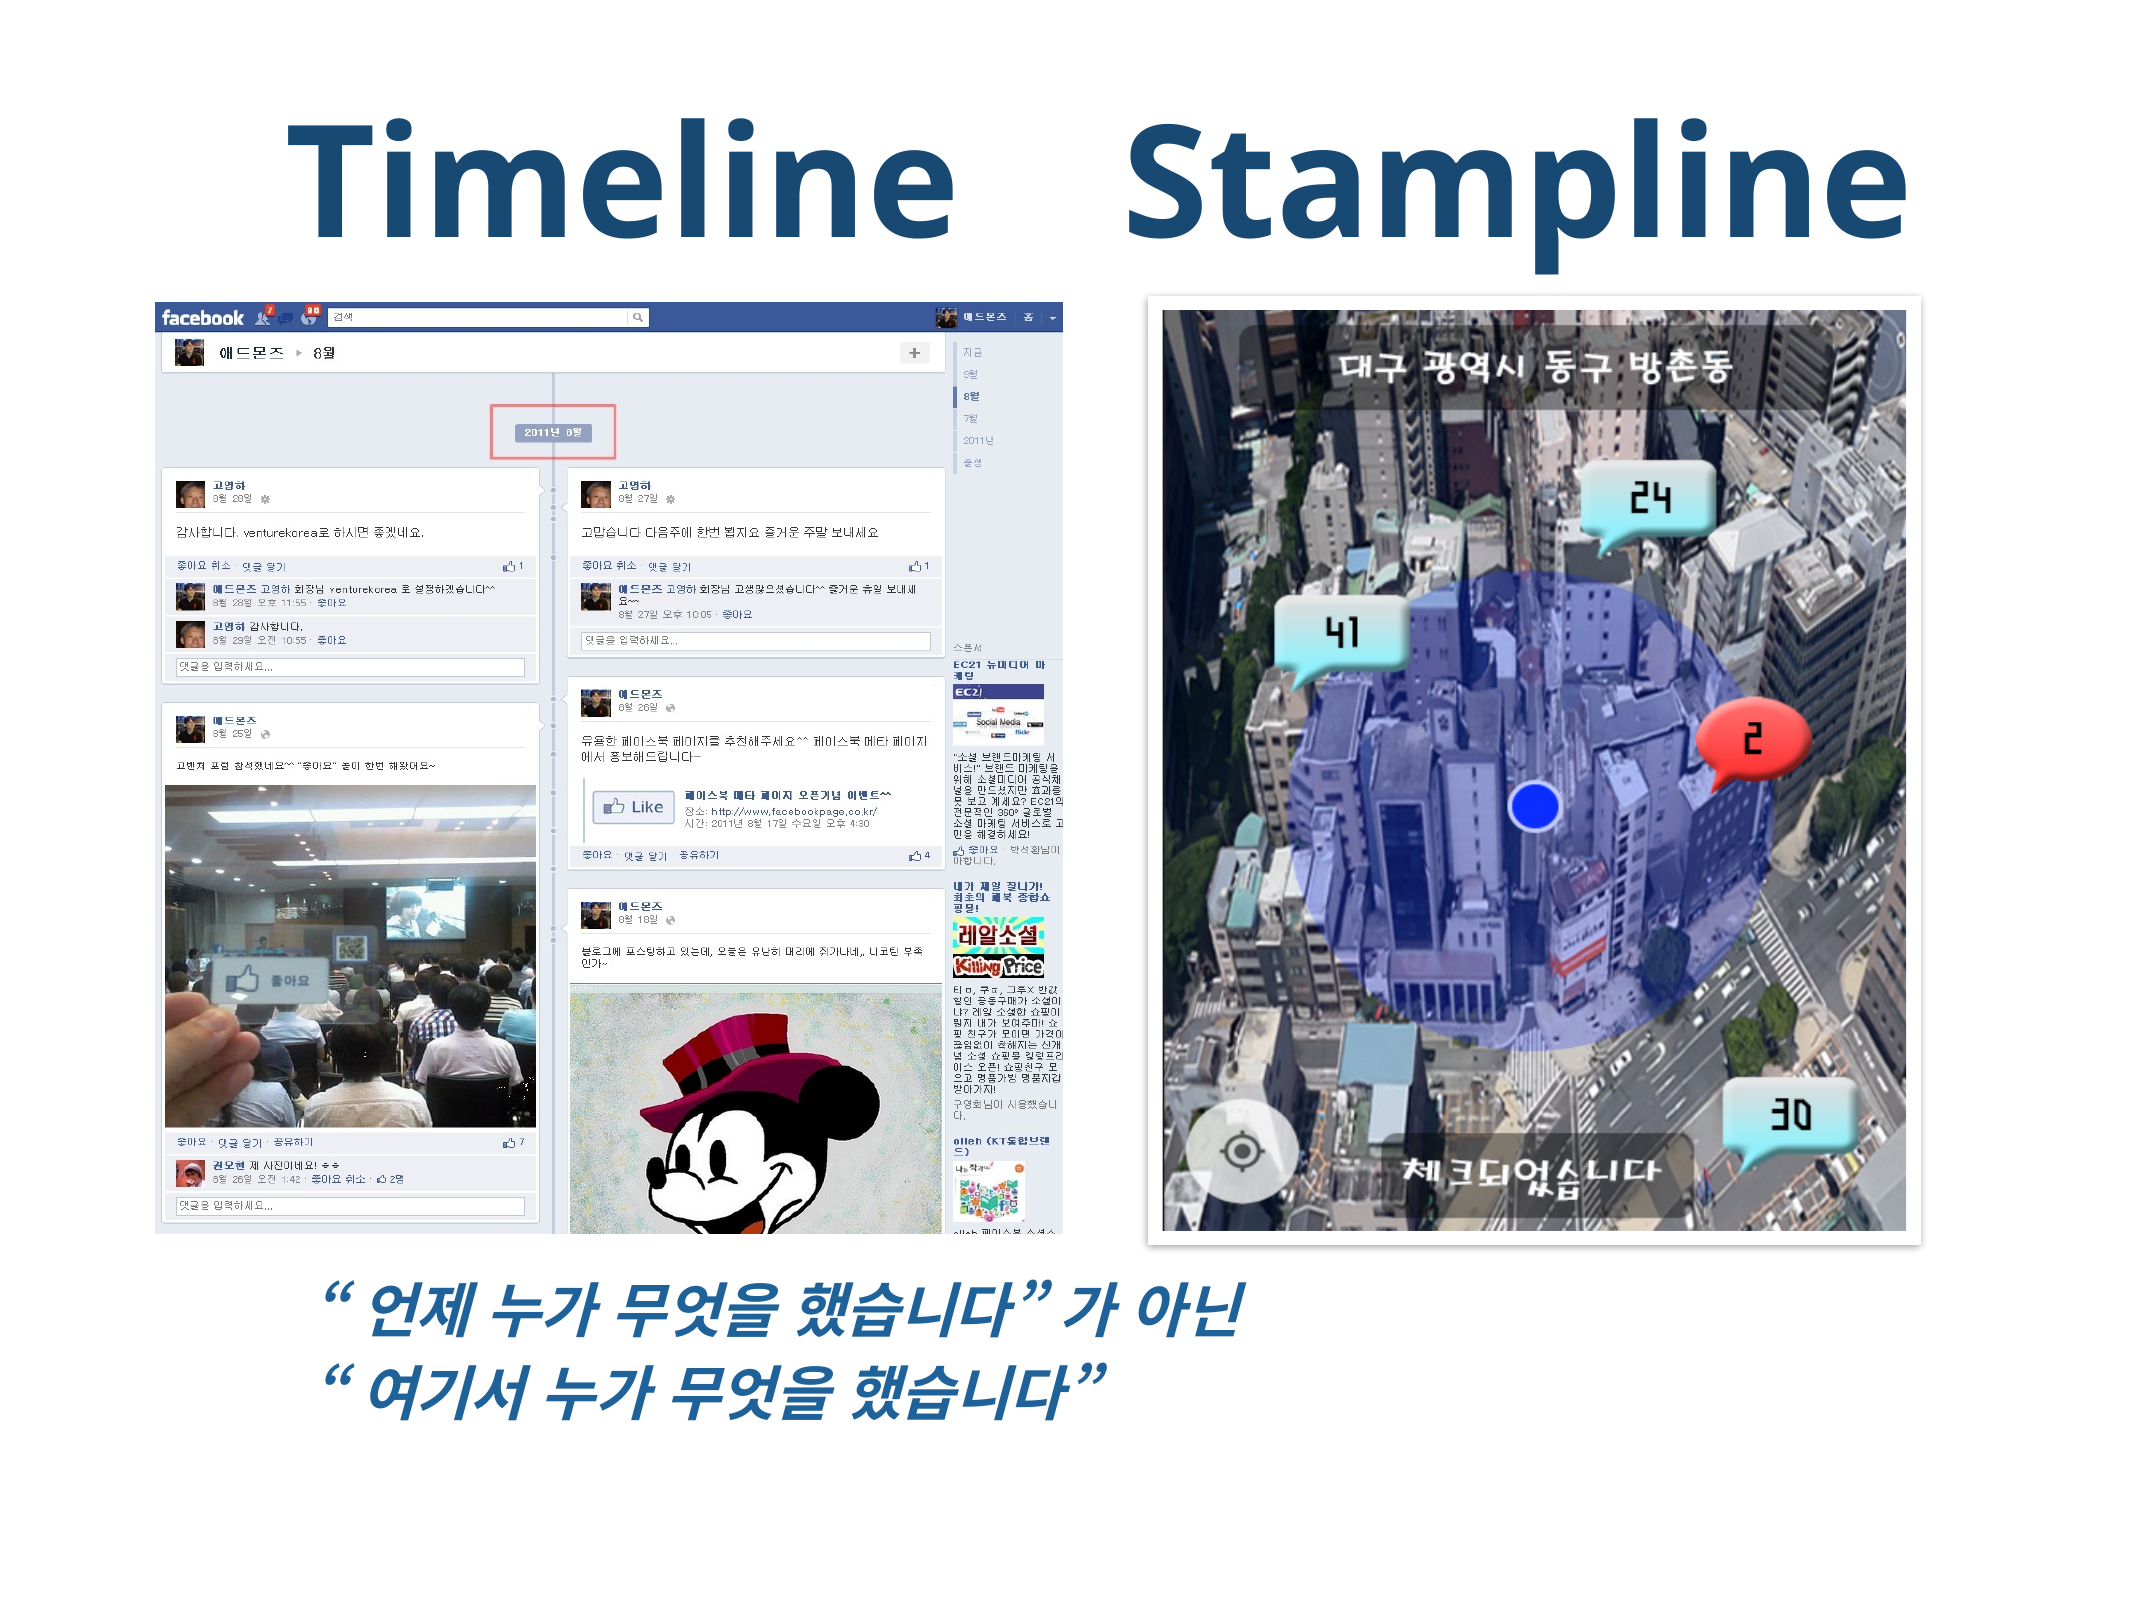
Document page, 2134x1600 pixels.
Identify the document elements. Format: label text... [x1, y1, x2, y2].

picture [1162, 310, 1907, 1232]
subtitle “언제 누가 무엇을 했습니다” 가 아닌 “여기서 누가 무엇을 했습니다” [297, 1265, 1791, 1550]
title Timeline Stampline [193, 39, 2007, 311]
picture [155, 302, 1063, 1234]
